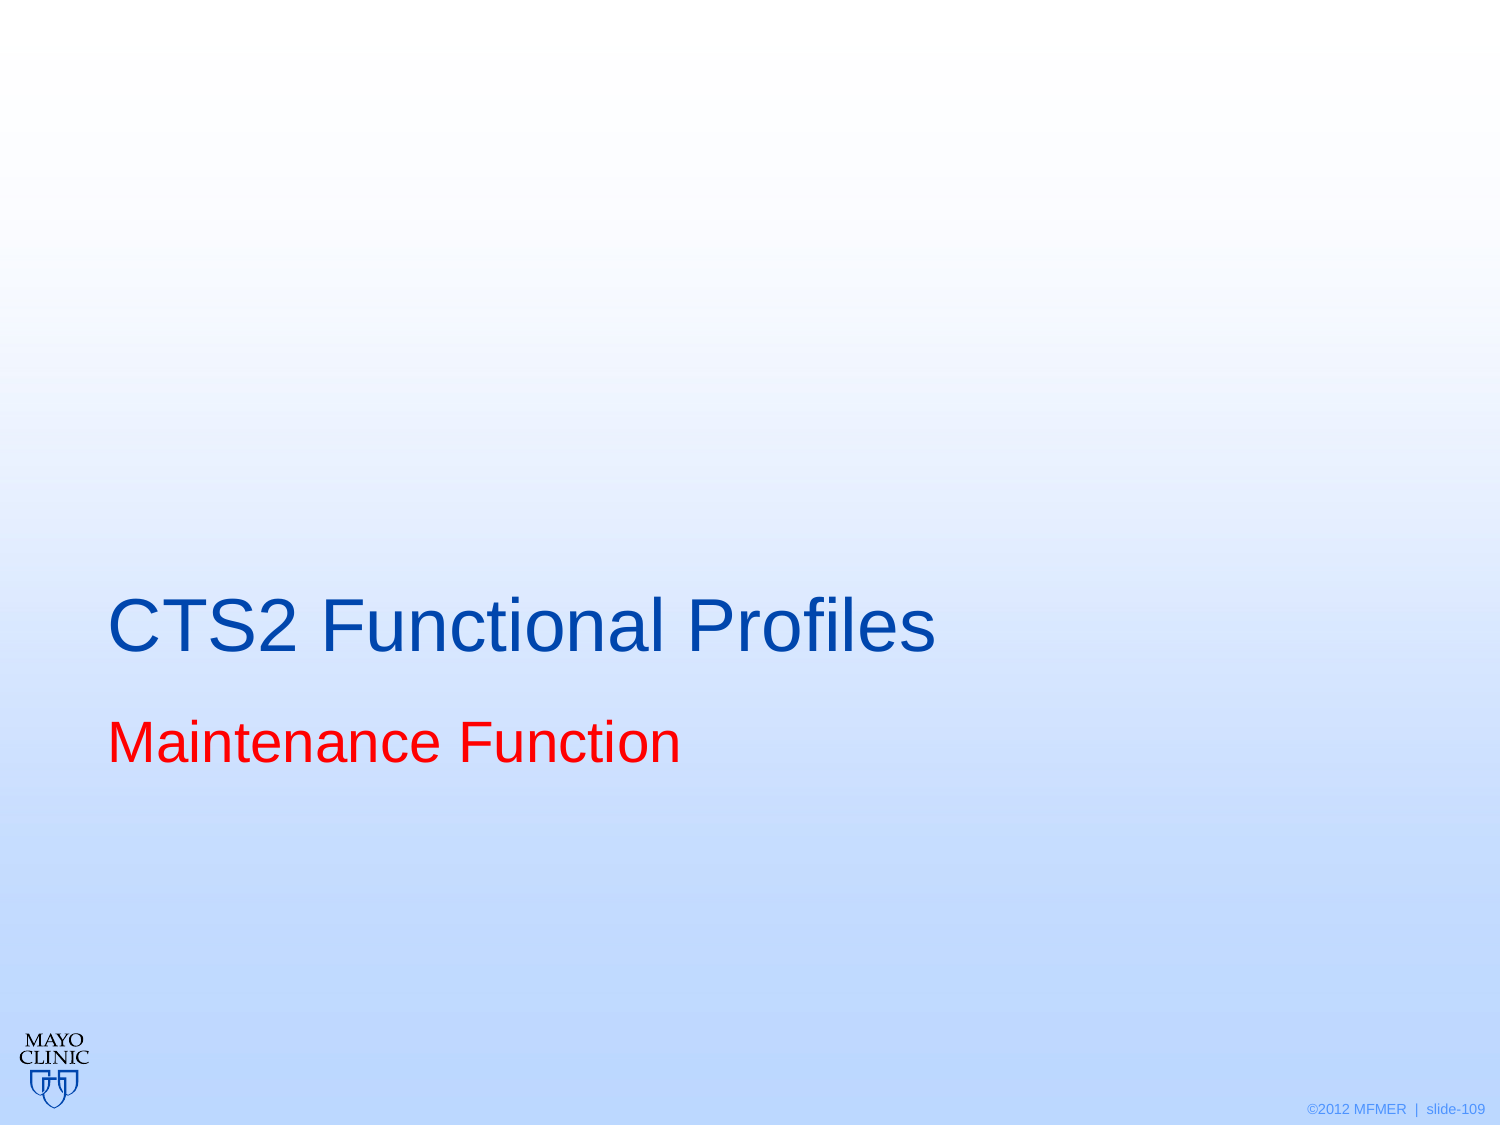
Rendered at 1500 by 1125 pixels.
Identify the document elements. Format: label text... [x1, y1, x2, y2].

list Maintenance Function [108, 675, 1392, 788]
picture [0, 0, 1500, 1125]
title CTS2 Functional Profiles [108, 450, 1392, 675]
